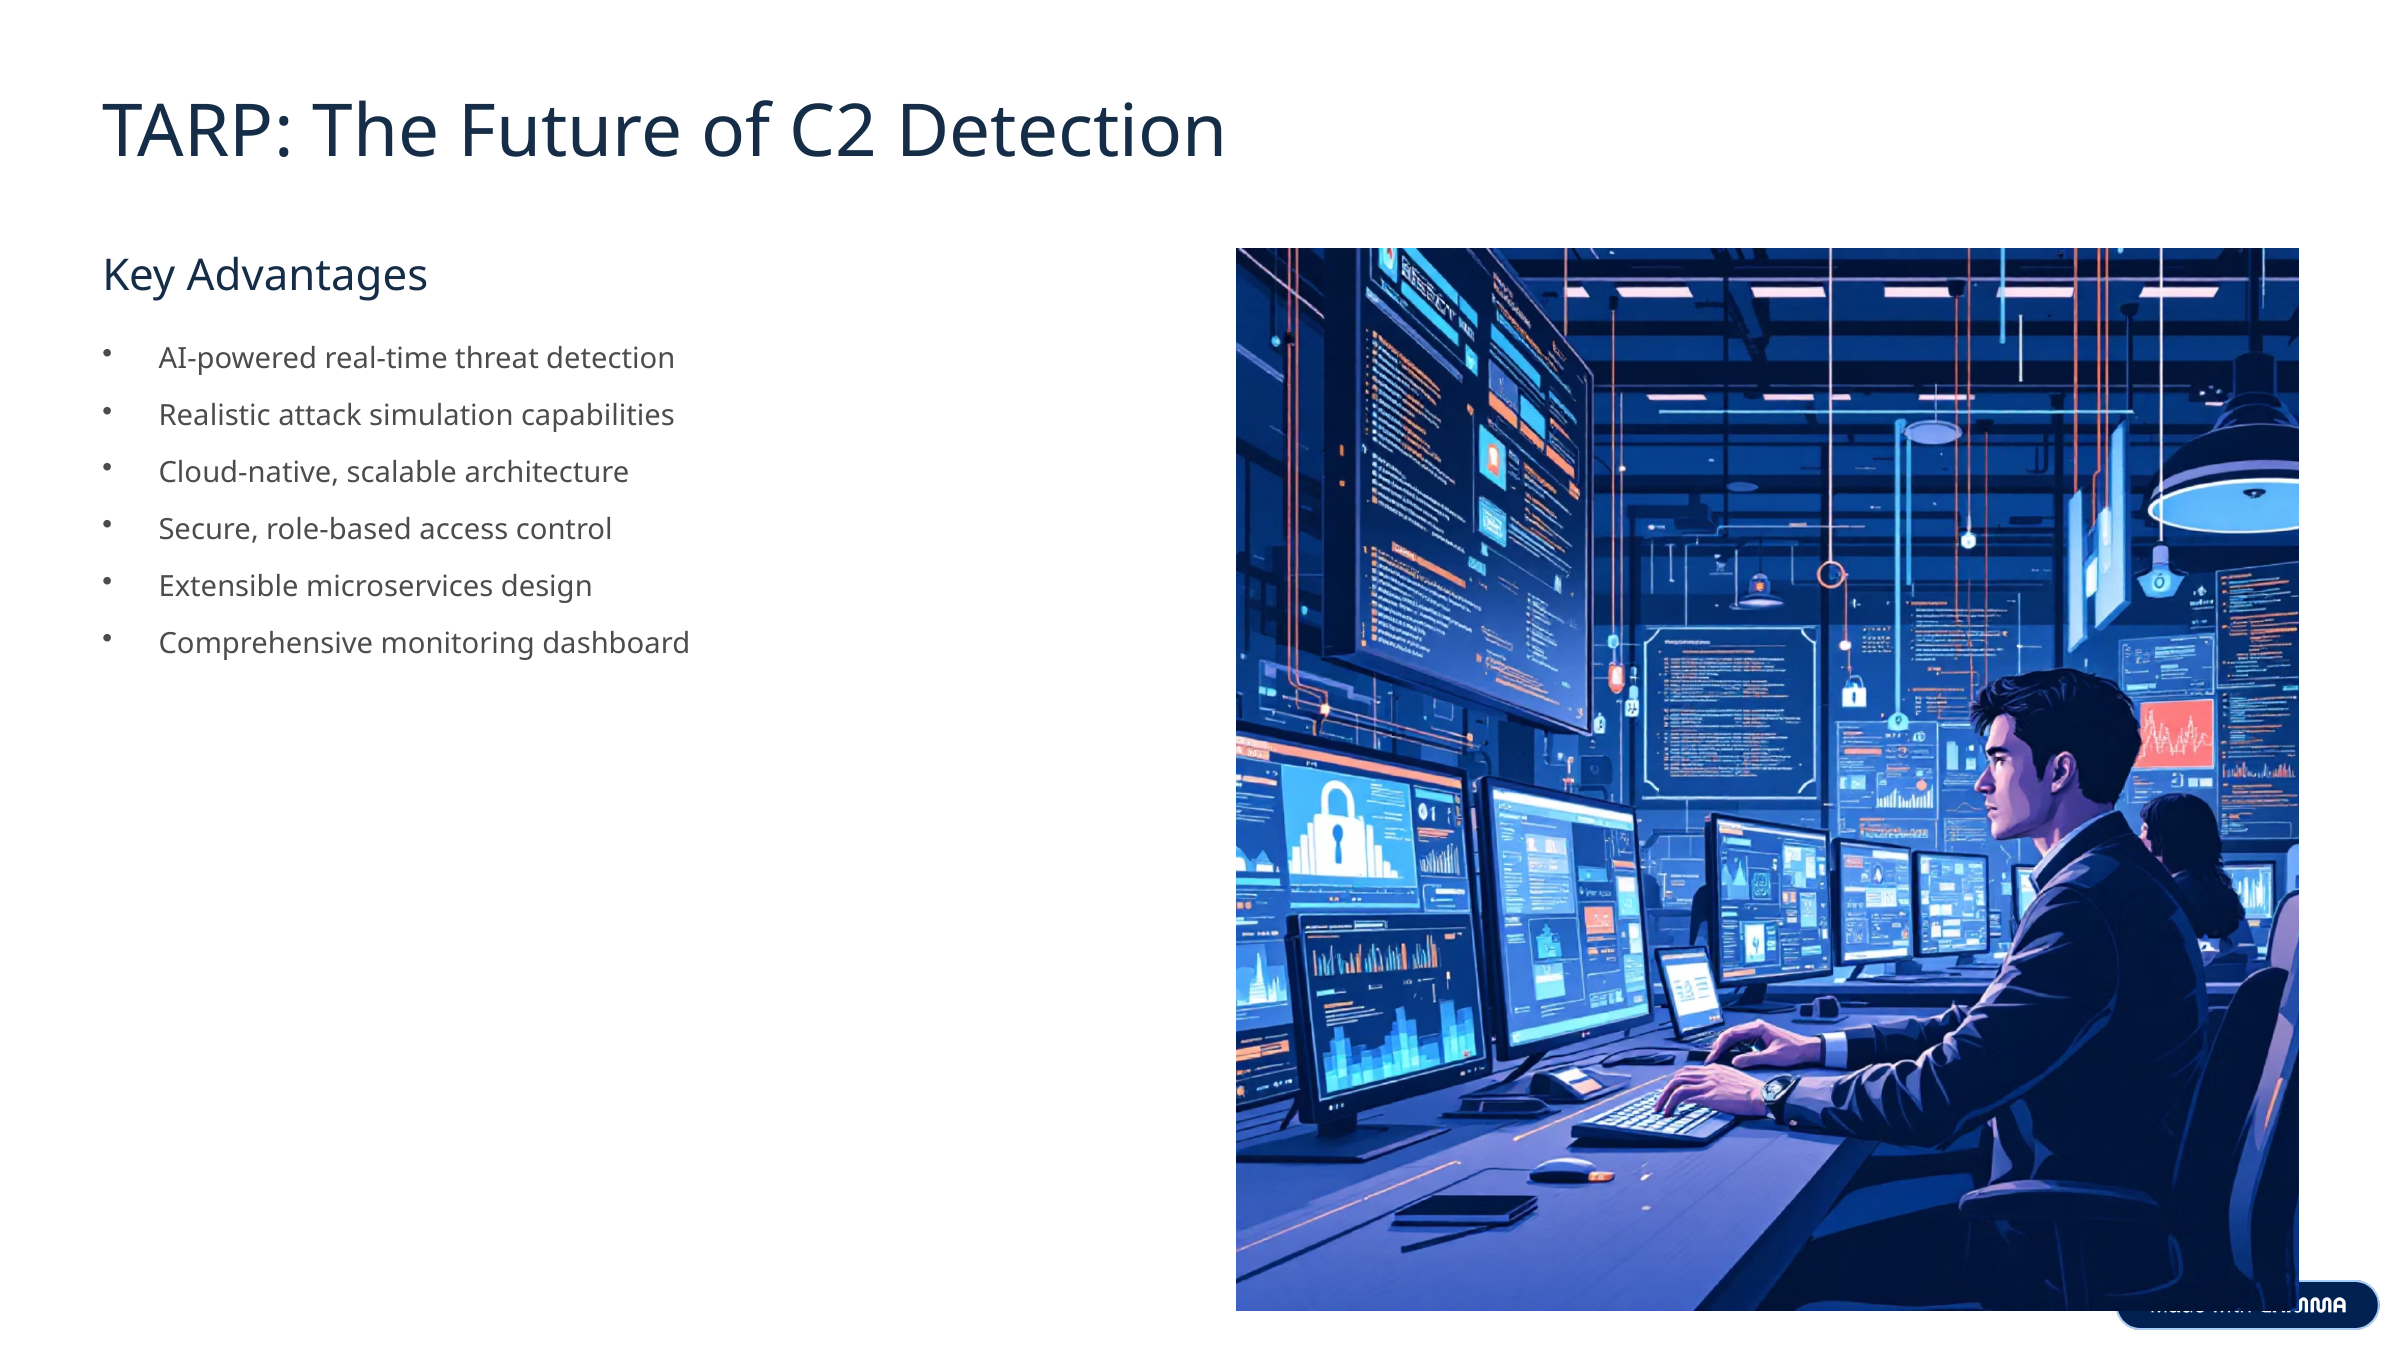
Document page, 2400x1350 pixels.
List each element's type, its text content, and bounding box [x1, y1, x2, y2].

text_box Cloud-native, scalable architecture [102, 442, 1165, 490]
picture [1236, 248, 2389, 1339]
text_box Secure, role-based access control [102, 499, 1165, 547]
text_box AI-powered real-time threat detection [102, 328, 1165, 376]
text_box Comprehensive monitoring dashboard [102, 613, 1165, 661]
text_box Realistic attack simulation capabilities [102, 385, 1165, 433]
text_box TARP: The Future of C2 Detection [102, 80, 1112, 172]
text_box Key Advantages [102, 244, 541, 300]
text_box Extensible microservices design [102, 556, 1165, 604]
